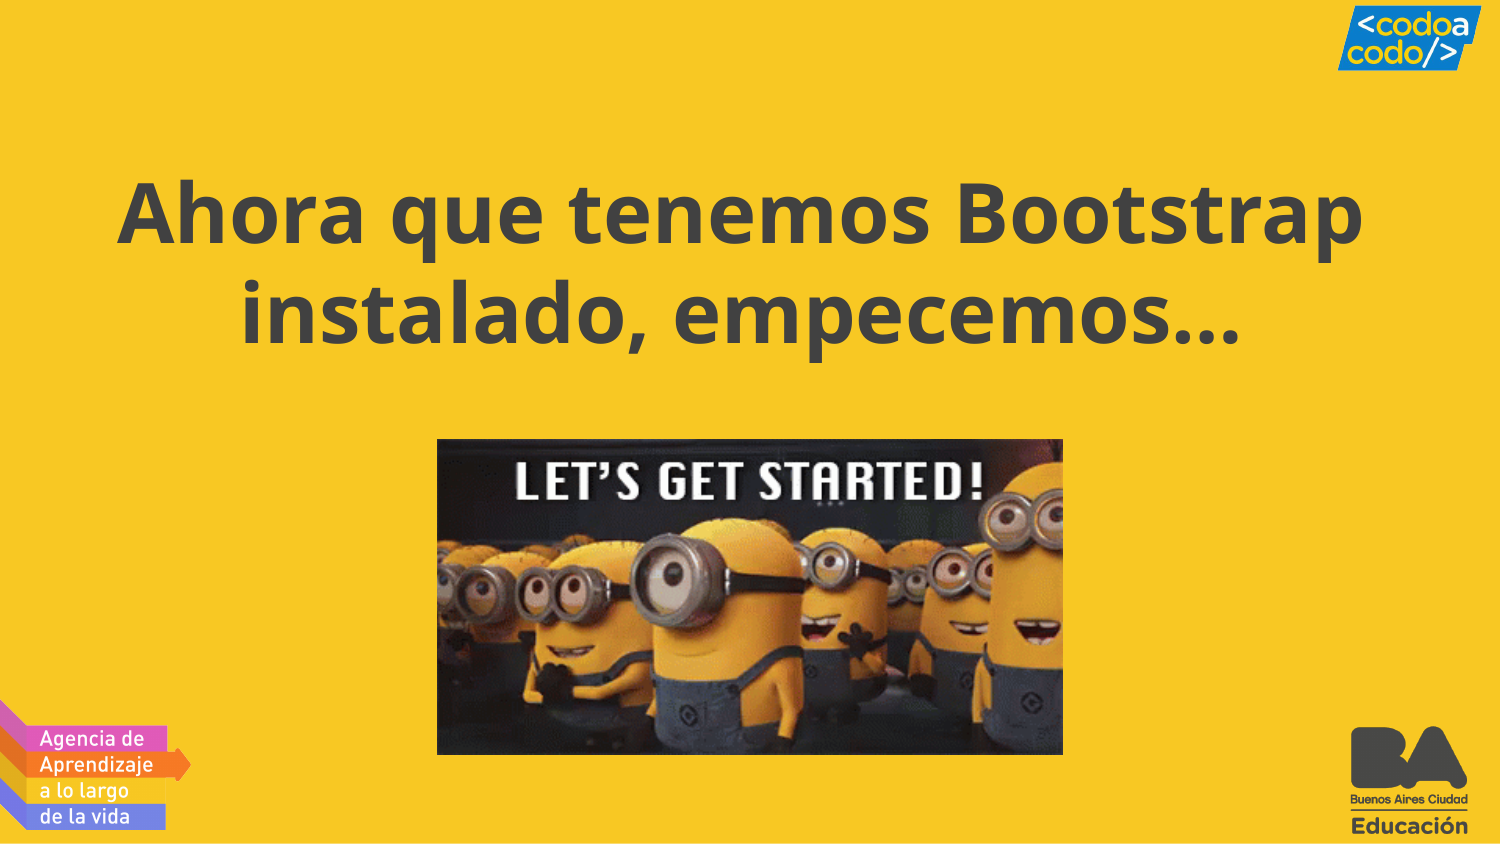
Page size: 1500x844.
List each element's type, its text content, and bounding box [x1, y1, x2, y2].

picture [1297, 668, 1500, 844]
picture [0, 699, 191, 830]
picture [1337, 5, 1482, 71]
picture [437, 438, 1063, 756]
title Ahora que tenemos Bootstrap instalado, empecemos… [80, 73, 1403, 446]
